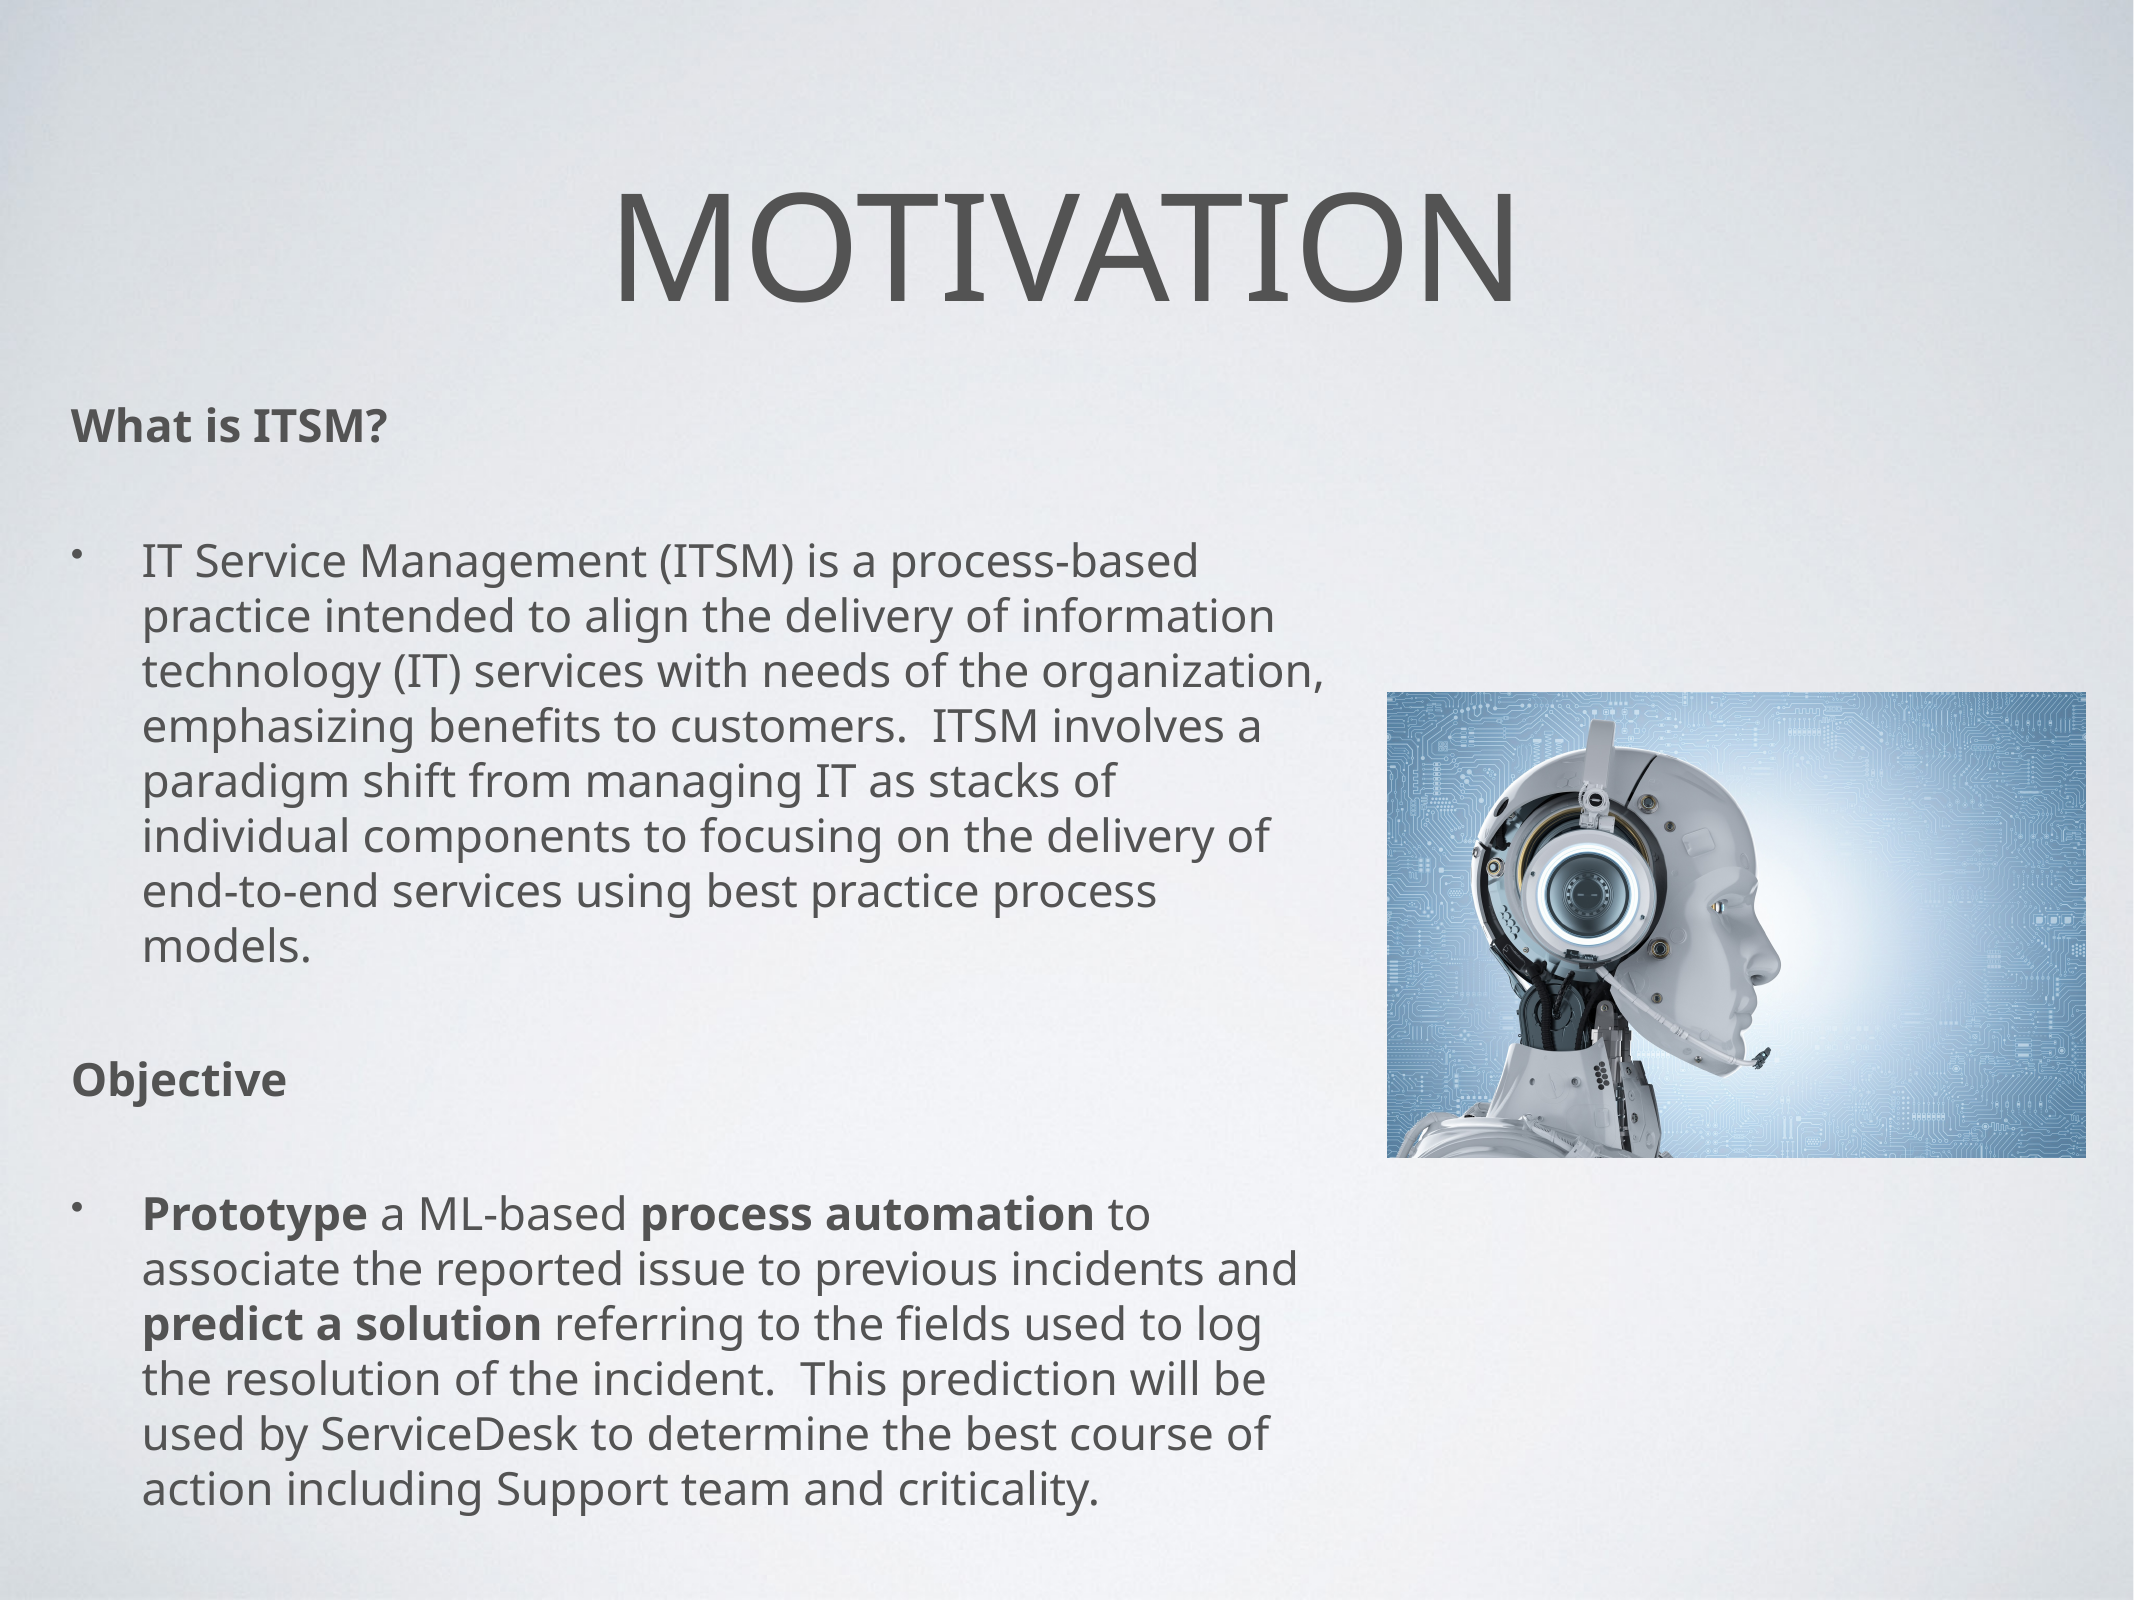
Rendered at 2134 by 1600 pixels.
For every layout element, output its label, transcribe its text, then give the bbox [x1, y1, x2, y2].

picture [0, 0, 2134, 1600]
list What is ITSM? IT Service Management (ITSM) is a process-based practice intended to align the delivery of information technology (IT) services with needs of the organization, emphasizing benefits to customers. ITSM involves a paradigm shift from managing IT as stacks of individual components to focusing on the delivery of end-to-end services using best practice process models. Objective Prototype a ML-based process automation to associate the reported issue to previous incidents and predict a solution referring to the fields used to log the resolution of the incident. This prediction will be used by ServiceDesk to determine the best course of action including Support team and criticality. [61, 429, 1336, 1482]
title Motivation [57, 41, 2076, 443]
